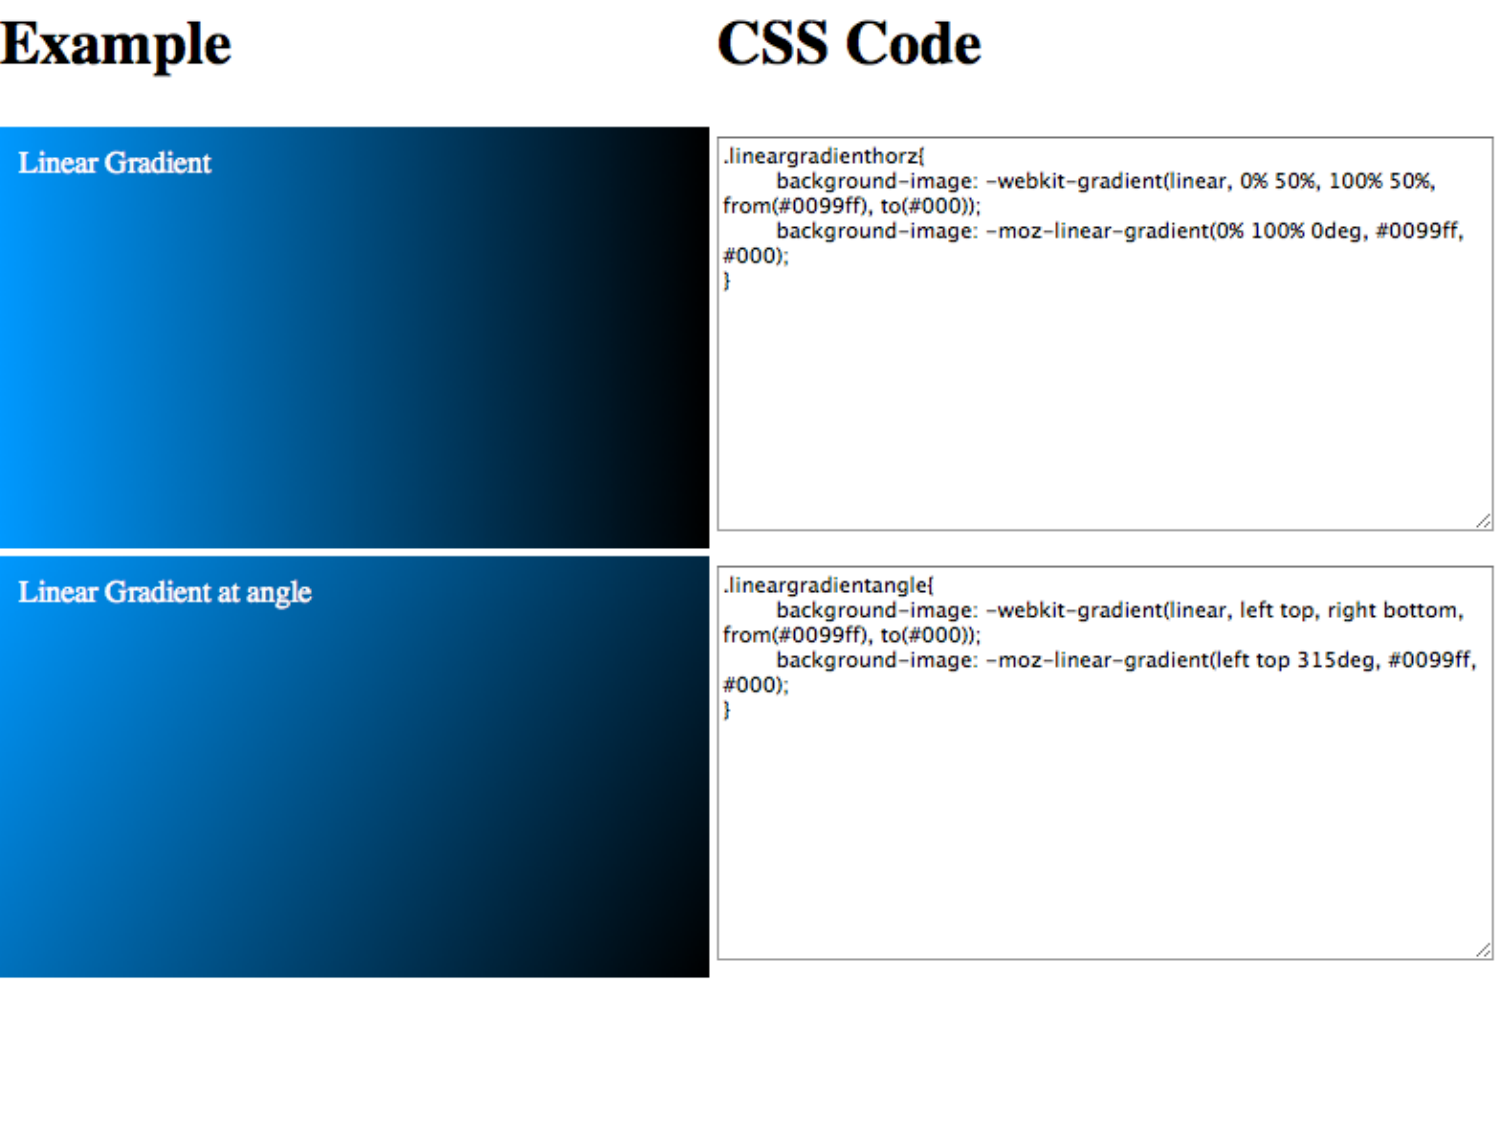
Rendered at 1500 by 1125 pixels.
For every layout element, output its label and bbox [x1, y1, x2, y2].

picture [0, 0, 1500, 980]
